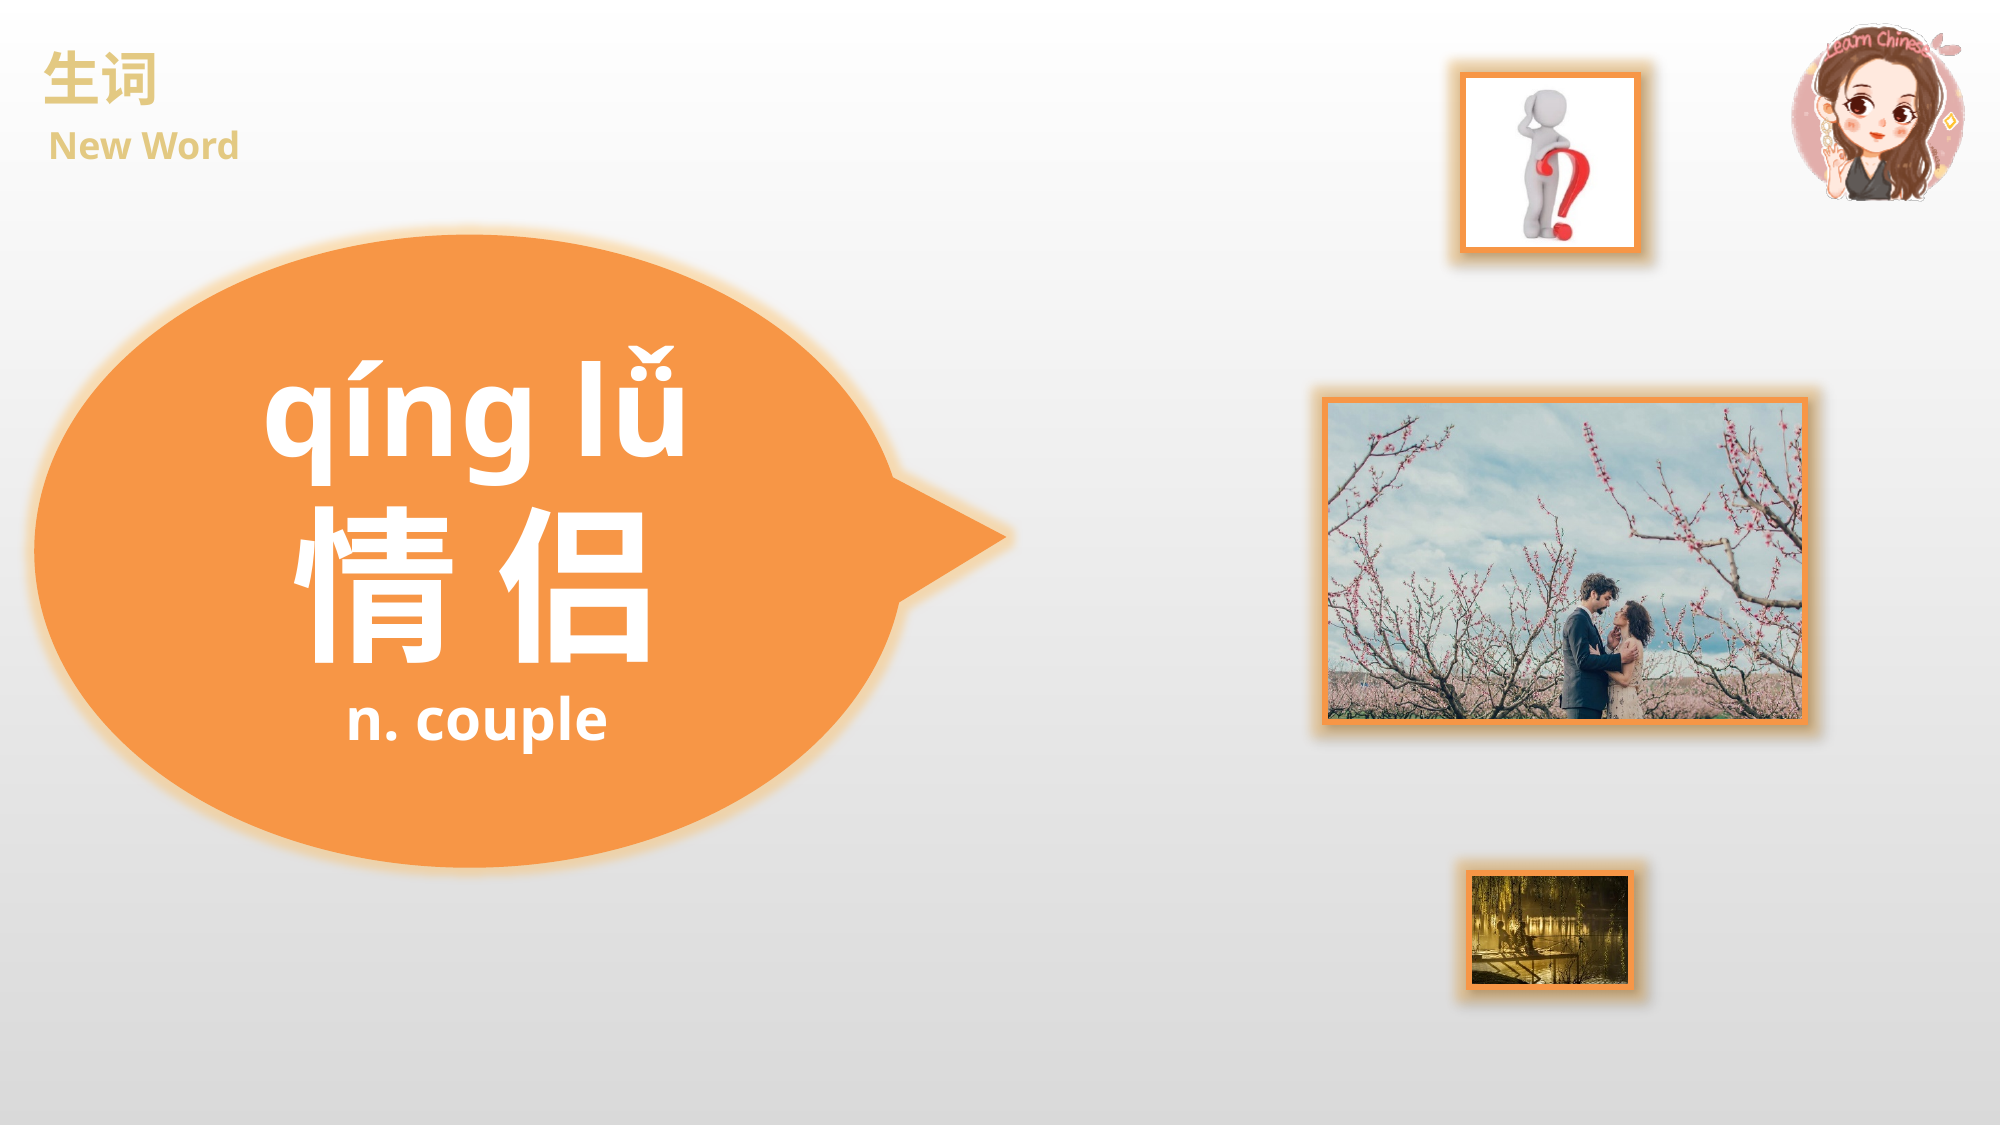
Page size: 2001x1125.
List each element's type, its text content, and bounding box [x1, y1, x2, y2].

text_box New Word [33, 115, 256, 175]
picture [1328, 403, 1802, 719]
text_box 生词 [27, 35, 174, 120]
picture [1758, 0, 1998, 240]
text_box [27, 239, 928, 864]
picture [1472, 876, 1629, 984]
picture [1465, 77, 1635, 247]
